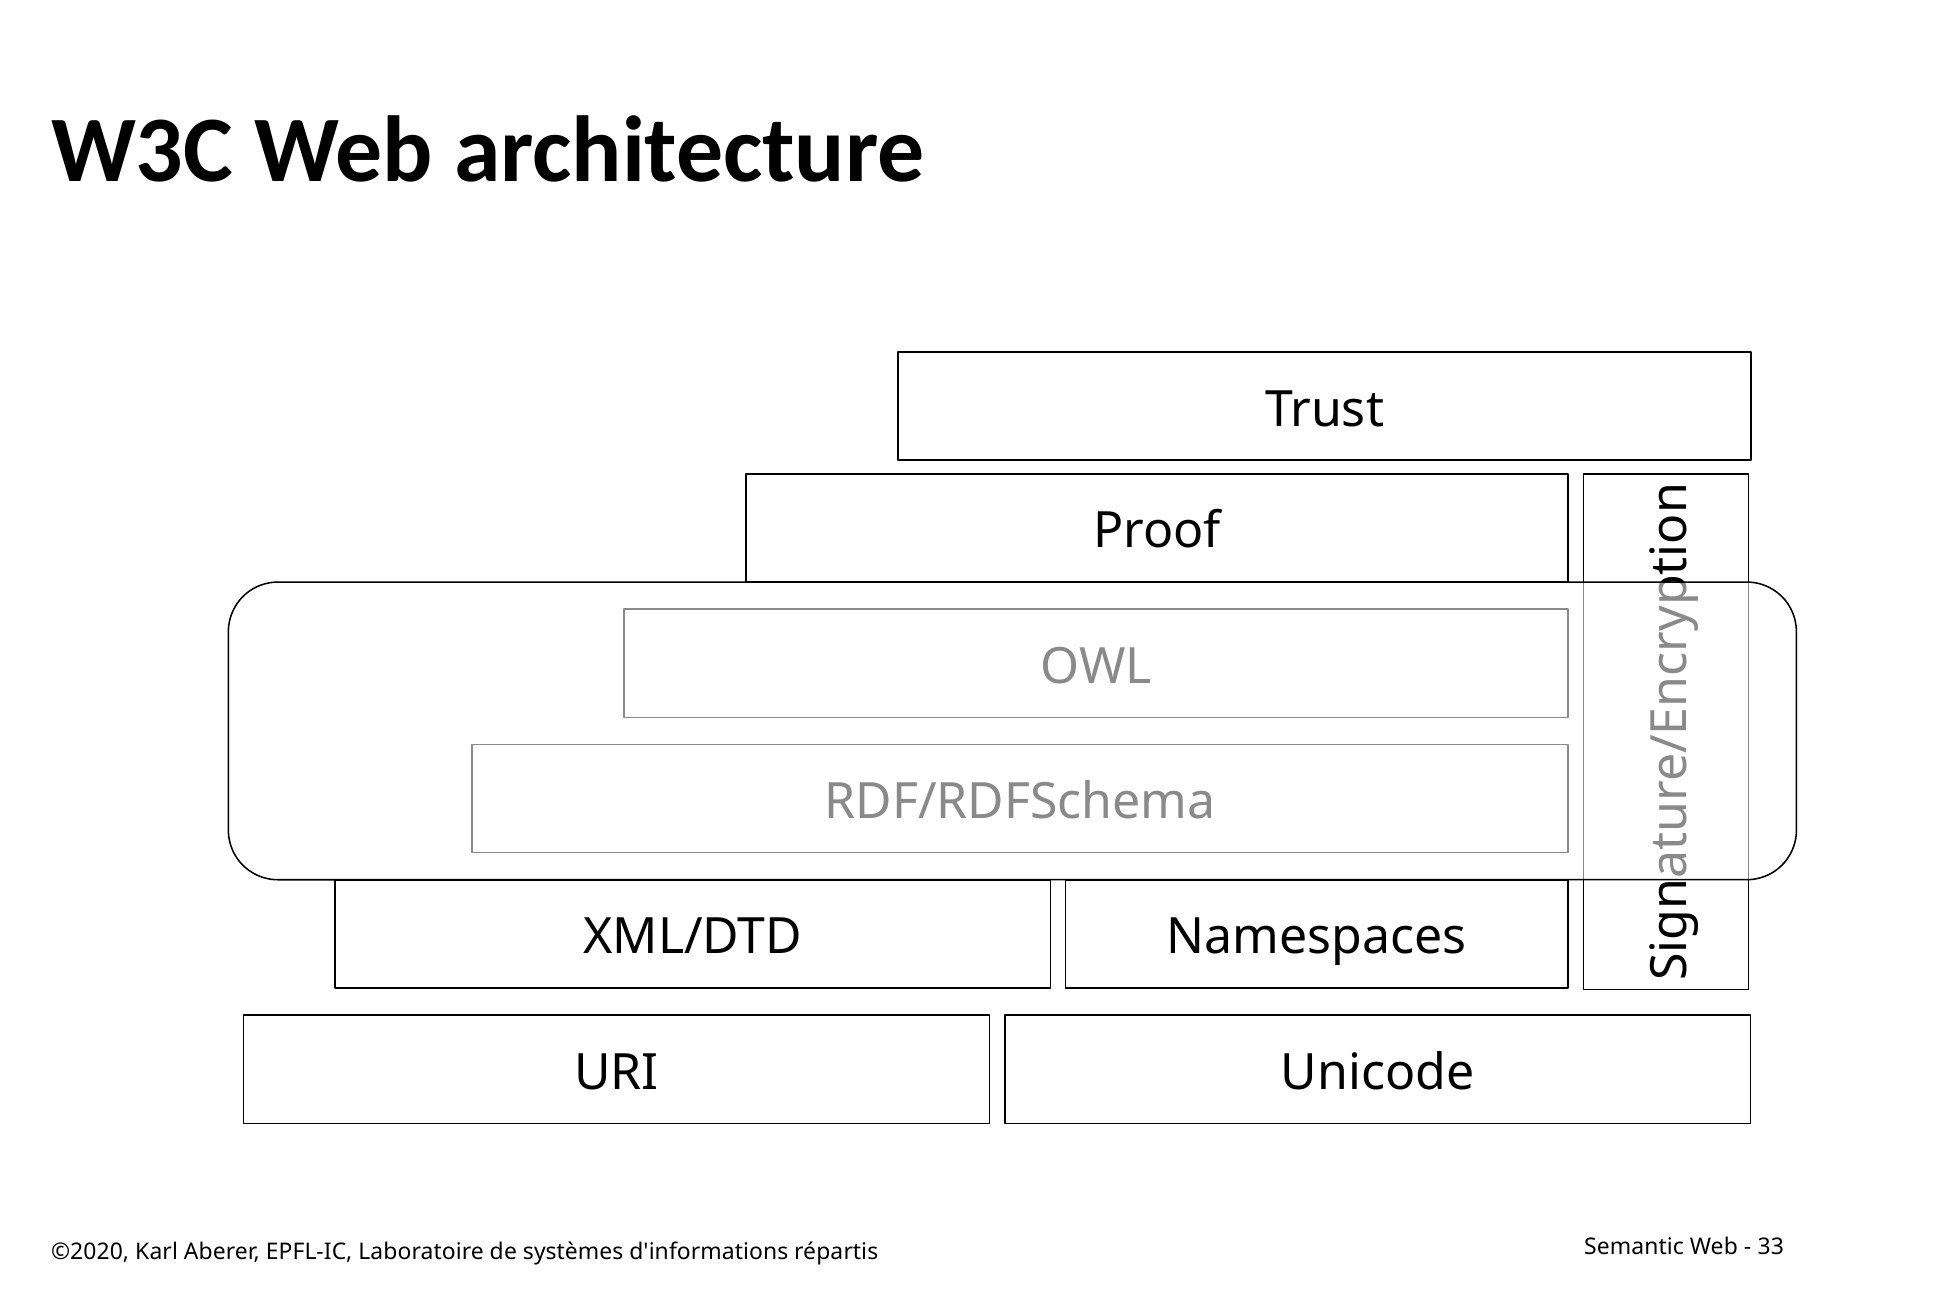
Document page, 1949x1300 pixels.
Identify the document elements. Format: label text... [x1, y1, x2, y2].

text_box Trust [898, 352, 1751, 461]
footer ©2020, Karl Aberer, EPFL-IC, Laboratoire de systèmes d'informations répartis [32, 1227, 1284, 1271]
text_box Unicode [1004, 1015, 1751, 1124]
text_box URI [243, 1015, 990, 1124]
title W3C Web architecture [32, 57, 1803, 232]
text_box Signature/Encryption [1583, 880, 1749, 990]
text_box [228, 582, 1797, 880]
text_box XML/DTD [334, 880, 1051, 988]
text_box Namespaces [1065, 880, 1569, 988]
text_box Signature/Encryption [1583, 473, 1749, 582]
text_box Proof [745, 473, 1569, 582]
